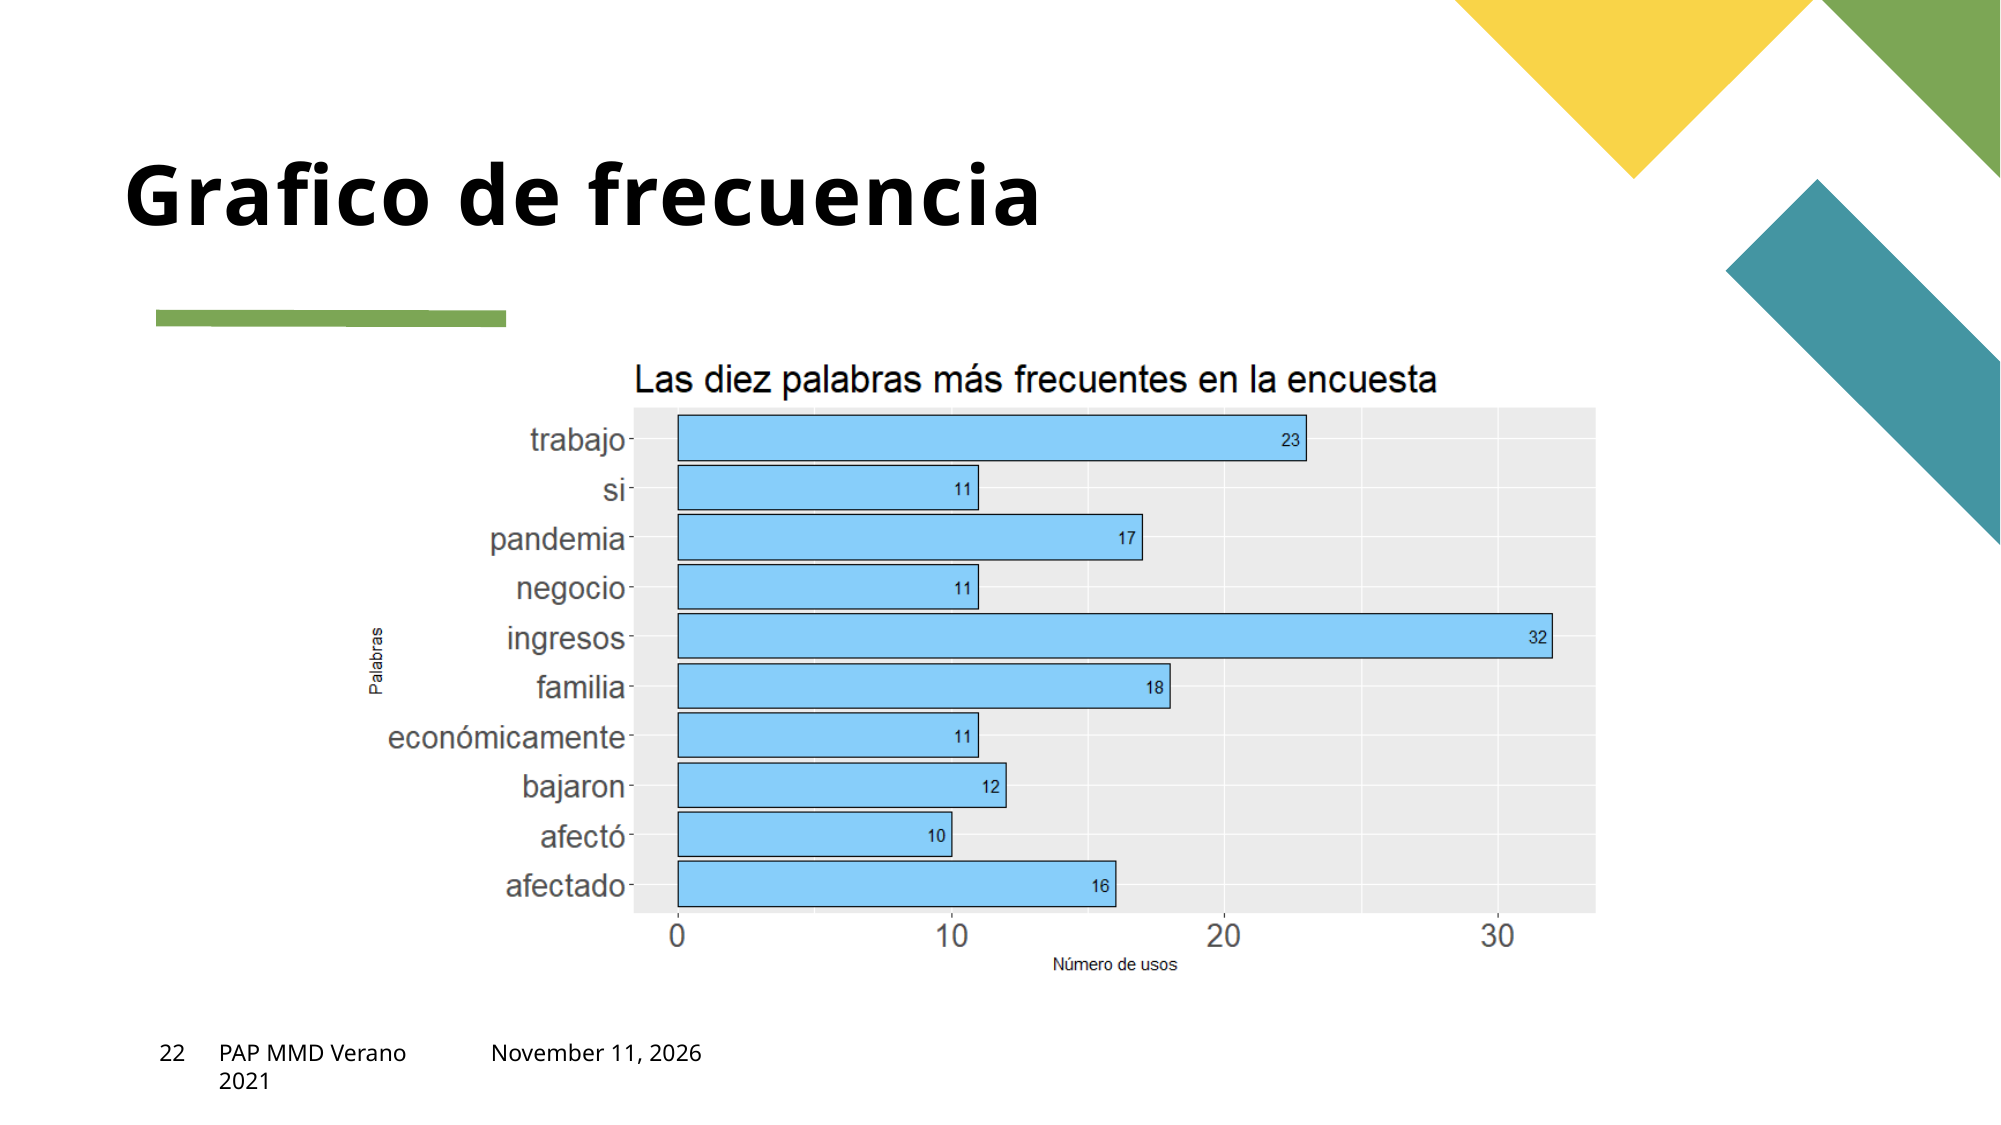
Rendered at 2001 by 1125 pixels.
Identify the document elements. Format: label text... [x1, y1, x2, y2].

text_box Grafico de frecuencia [123, 143, 1348, 244]
footer PAP MMD Verano 2021 [218, 1038, 465, 1080]
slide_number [490, 1038, 707, 1080]
picture [359, 354, 1605, 982]
slide_number 22 [159, 1038, 218, 1080]
